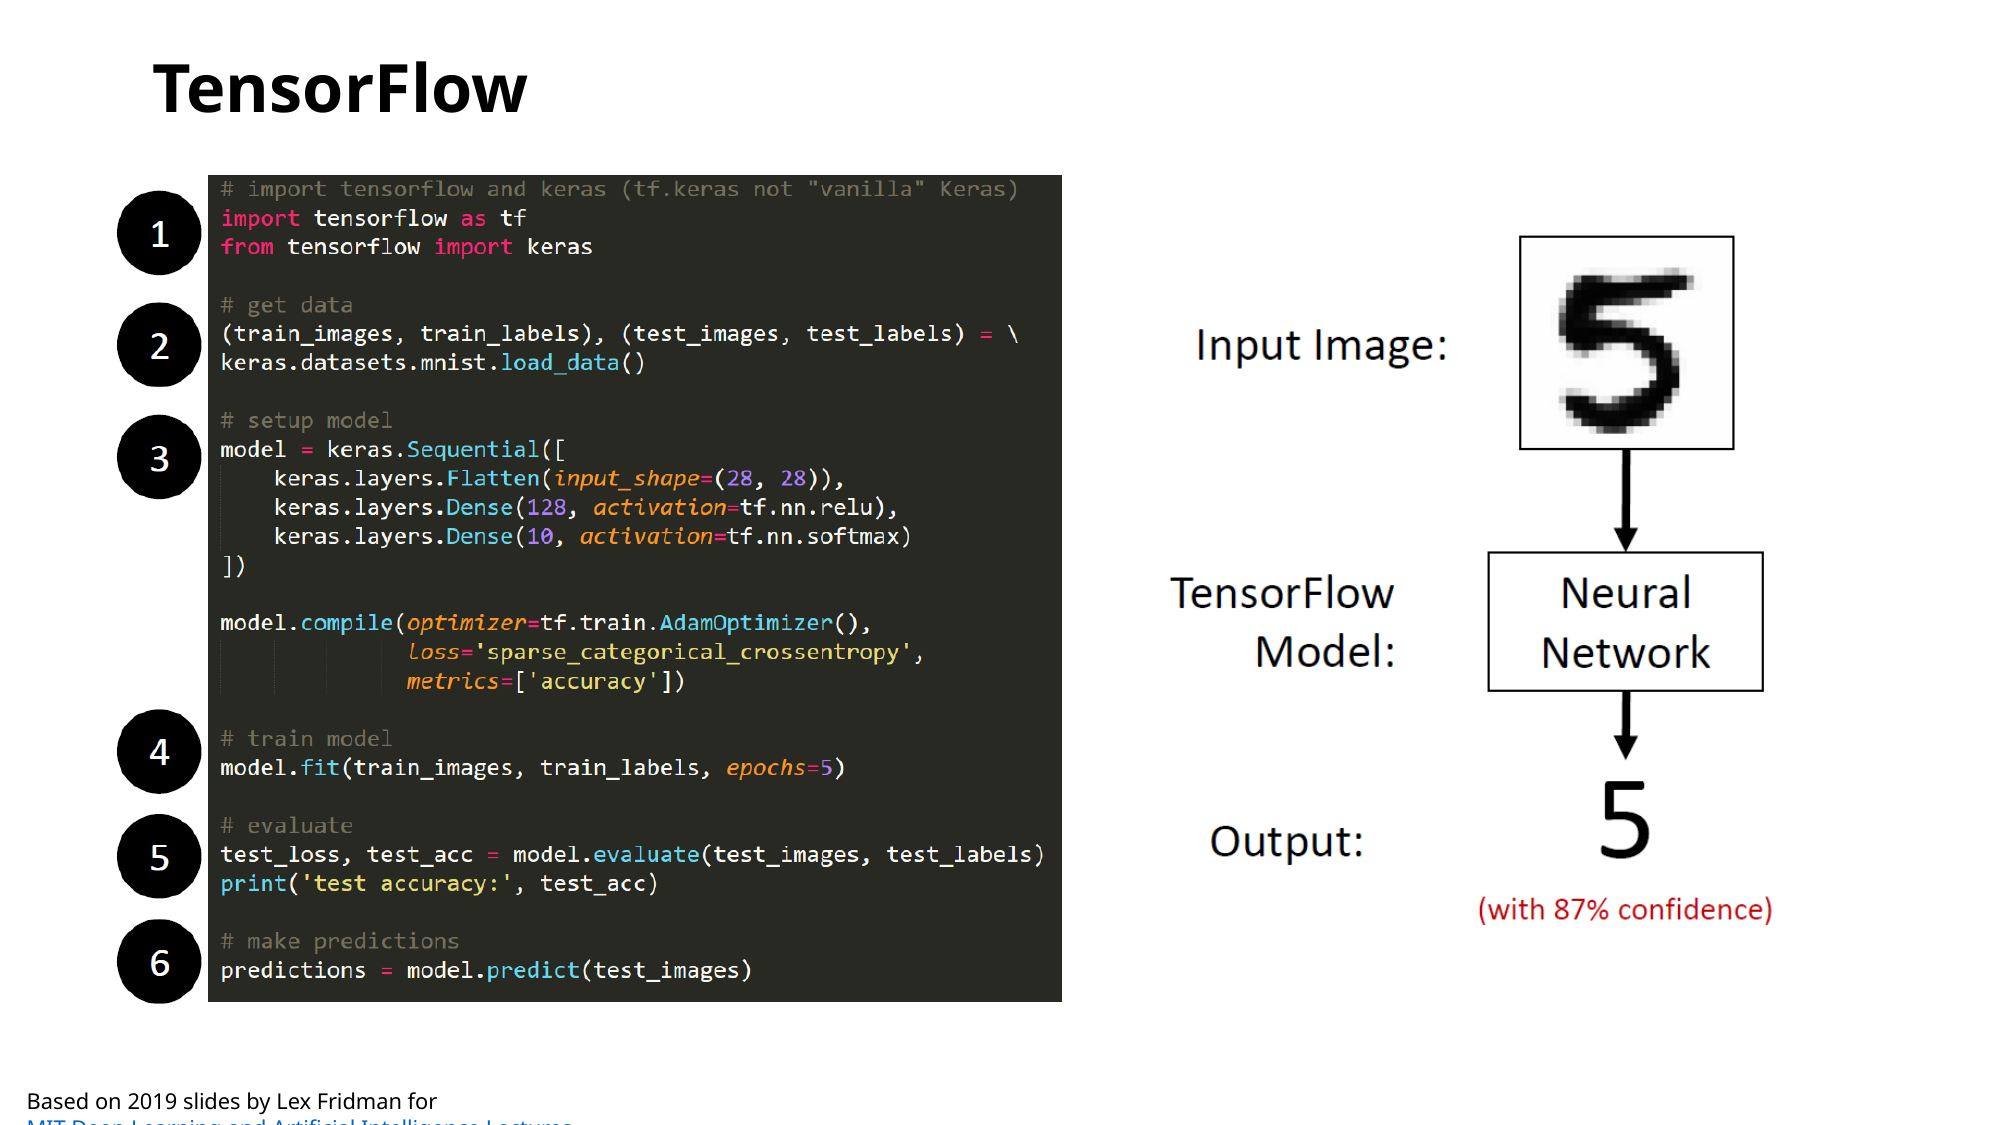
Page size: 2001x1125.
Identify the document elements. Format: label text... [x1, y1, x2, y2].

text_box Based on 2019 slides by Lex Fridman for MIT Deep Learning and Artificial Intelligence Lectures [24, 1085, 933, 1125]
picture [1121, 203, 1839, 950]
picture [97, 157, 1077, 1016]
title TensorFlow [137, 34, 1863, 148]
